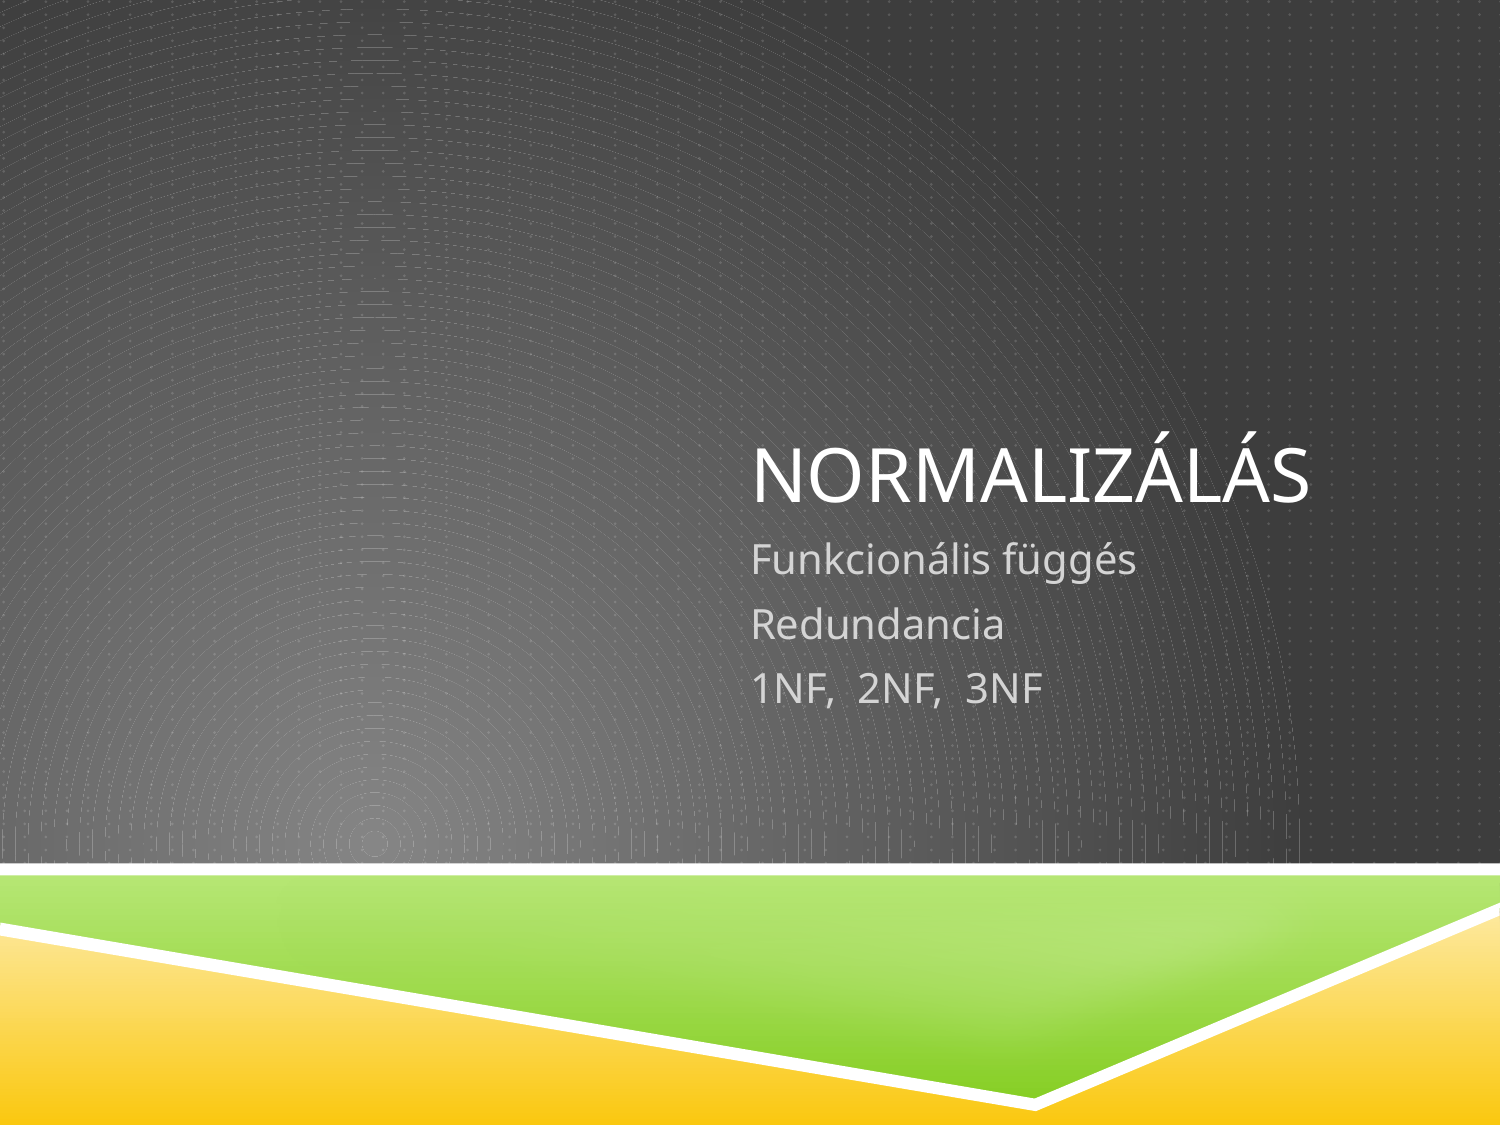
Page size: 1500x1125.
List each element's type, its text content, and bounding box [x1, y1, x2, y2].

title Normalizálás [750, 275, 1388, 525]
subtitle Funkcionális függés Redundancia 1NF, 2NF, 3NF [750, 525, 1388, 825]
